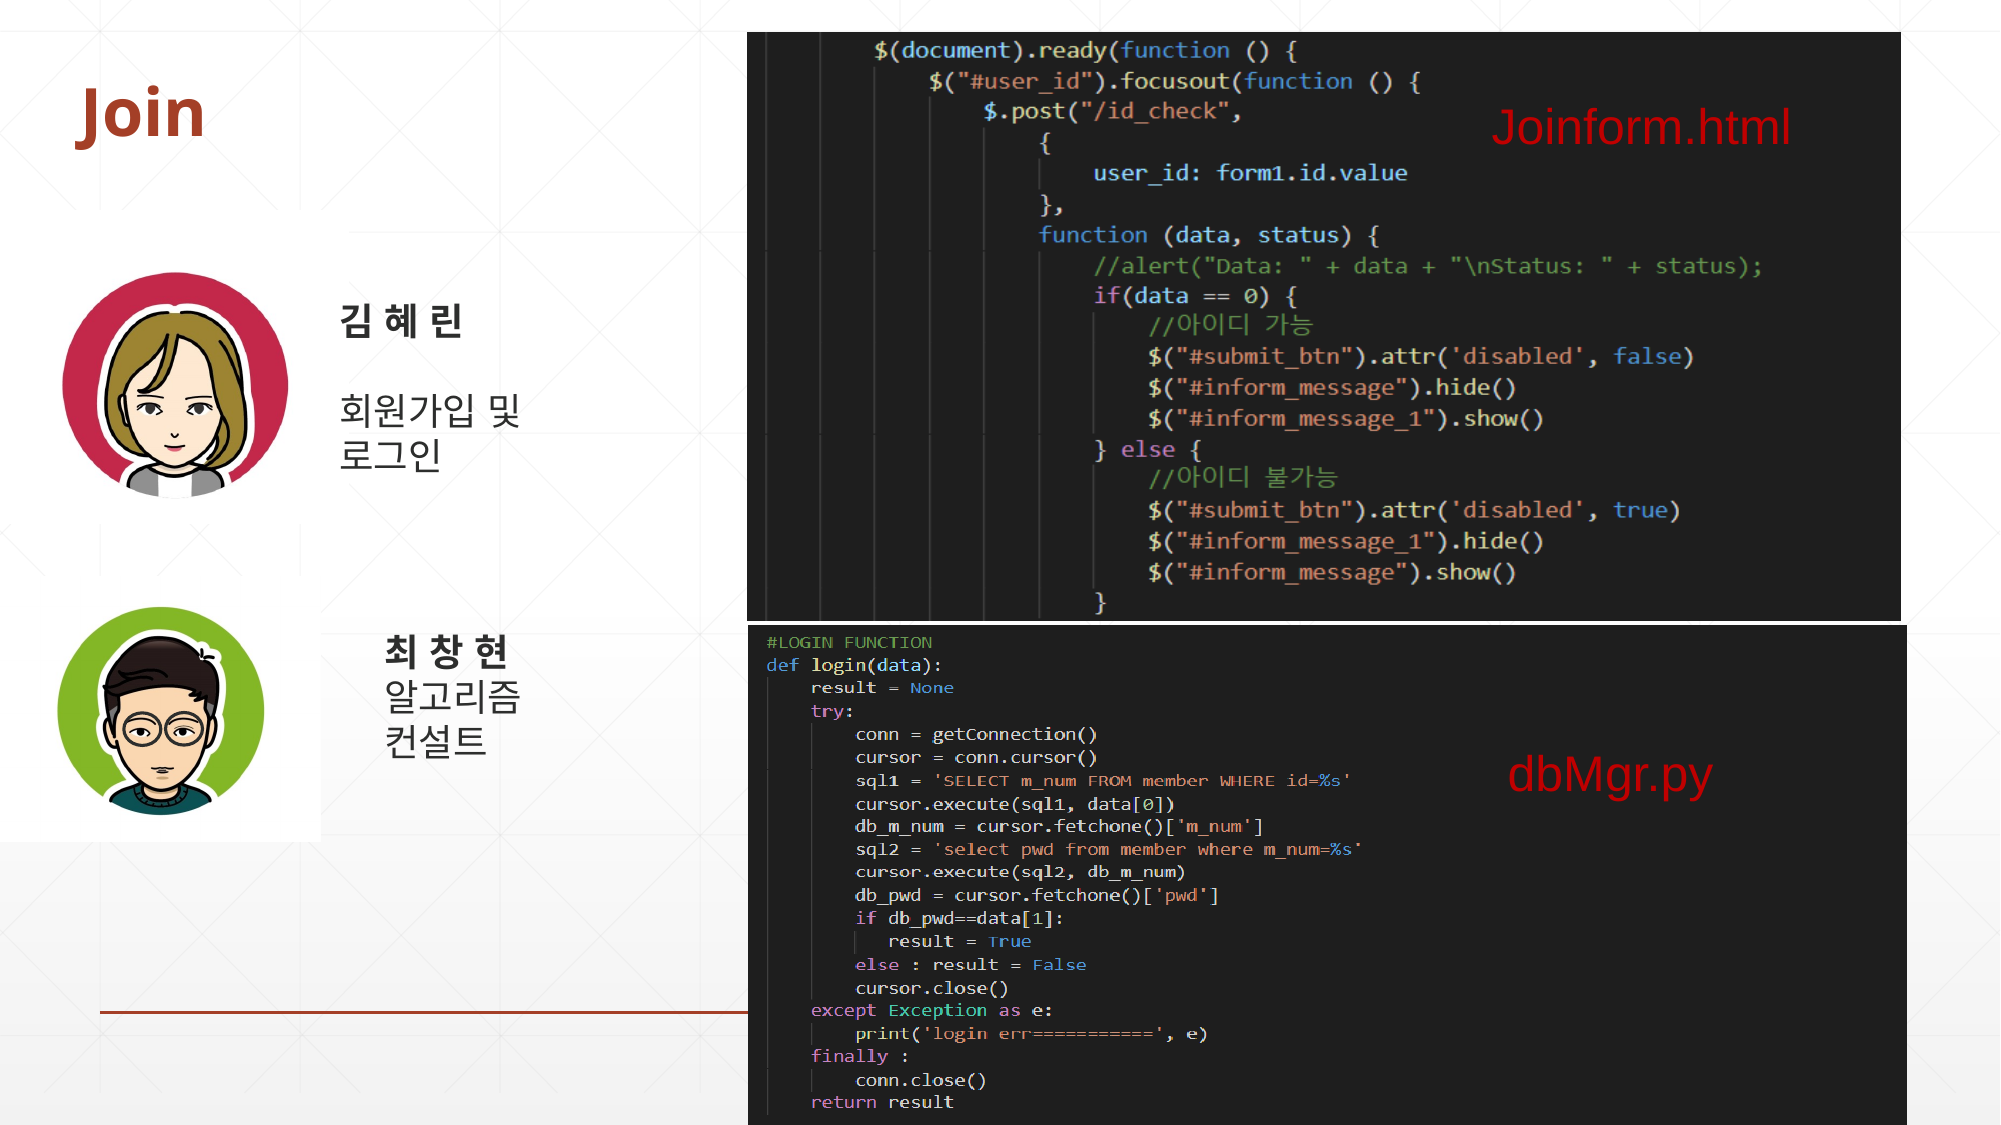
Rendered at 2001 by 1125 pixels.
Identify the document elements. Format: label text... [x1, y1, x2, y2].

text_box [0, 576, 574, 842]
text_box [748, 625, 1907, 1125]
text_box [747, 32, 1901, 621]
title Join [65, 59, 747, 159]
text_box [0, 210, 625, 524]
